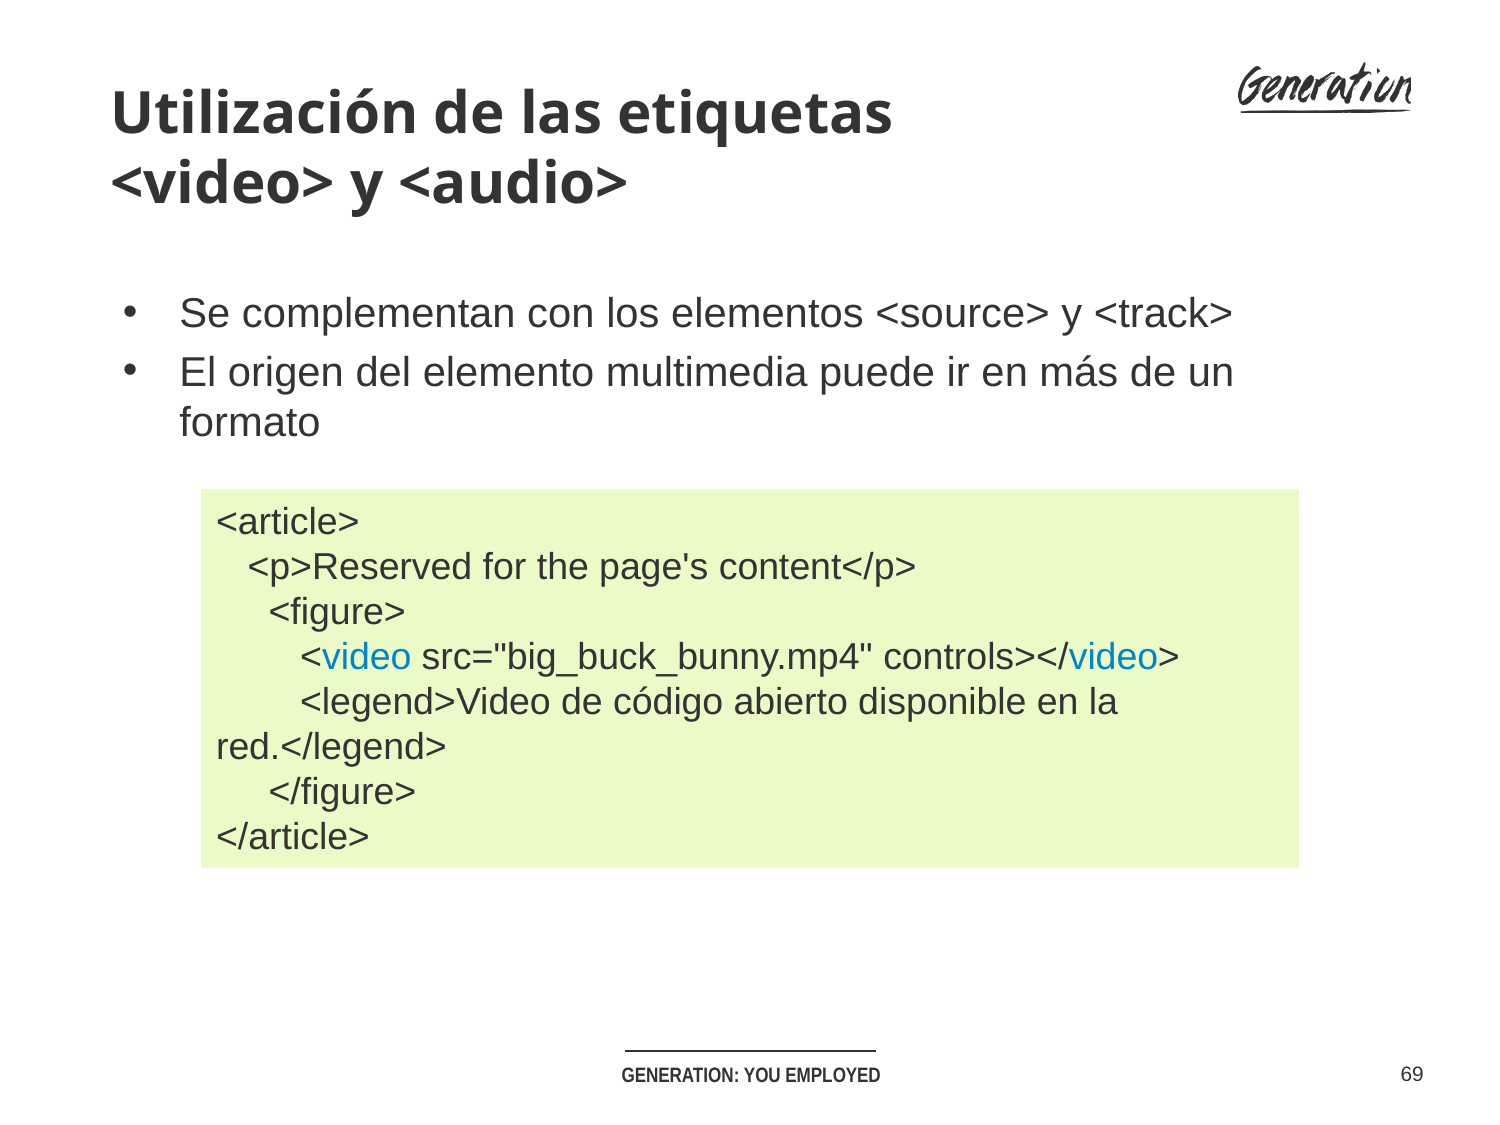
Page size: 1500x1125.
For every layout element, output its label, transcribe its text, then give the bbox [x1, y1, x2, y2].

text_box <article> <p>Reserved for the page's content</p> <figure> <video src="big_buck_bunny.mp4" controls></video> <legend>Video de código abierto disponible en la red.</legend> </figure> </article> [201, 489, 1299, 868]
text_box Se complementan con los elementos <source> y <track> El origen del elemento multimedia puede ir en más de un formato [108, 278, 1380, 516]
list Utilización de las etiquetas <video> y <audio> [95, 67, 1121, 146]
picture [1238, 62, 1411, 113]
